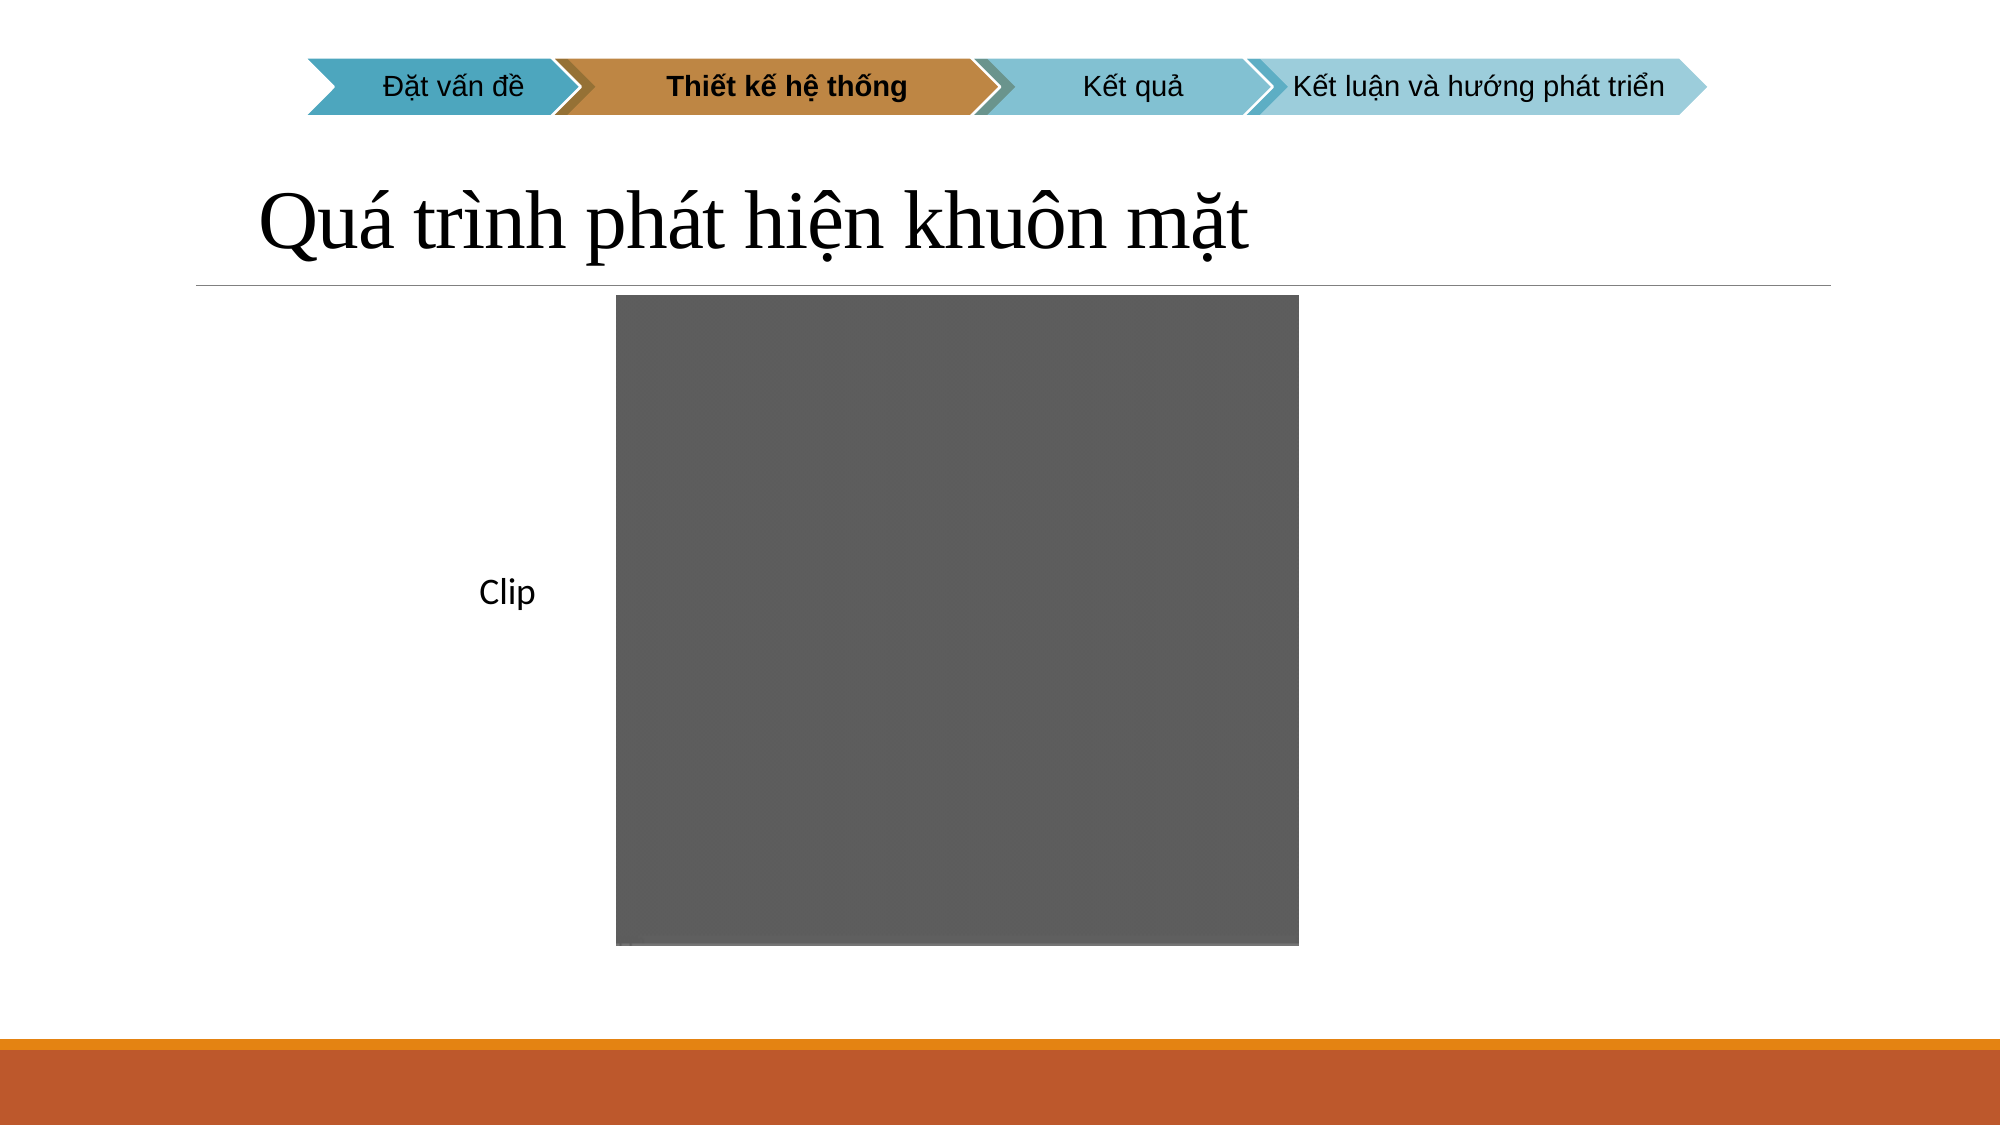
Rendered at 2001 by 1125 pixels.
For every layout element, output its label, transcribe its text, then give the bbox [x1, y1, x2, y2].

text_box Clip [464, 559, 612, 620]
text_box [303, 56, 1711, 117]
title Kết luận và hướng phát triển Quá trình phát hiện khuôn mặt [243, 57, 1887, 274]
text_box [614, 294, 1300, 947]
